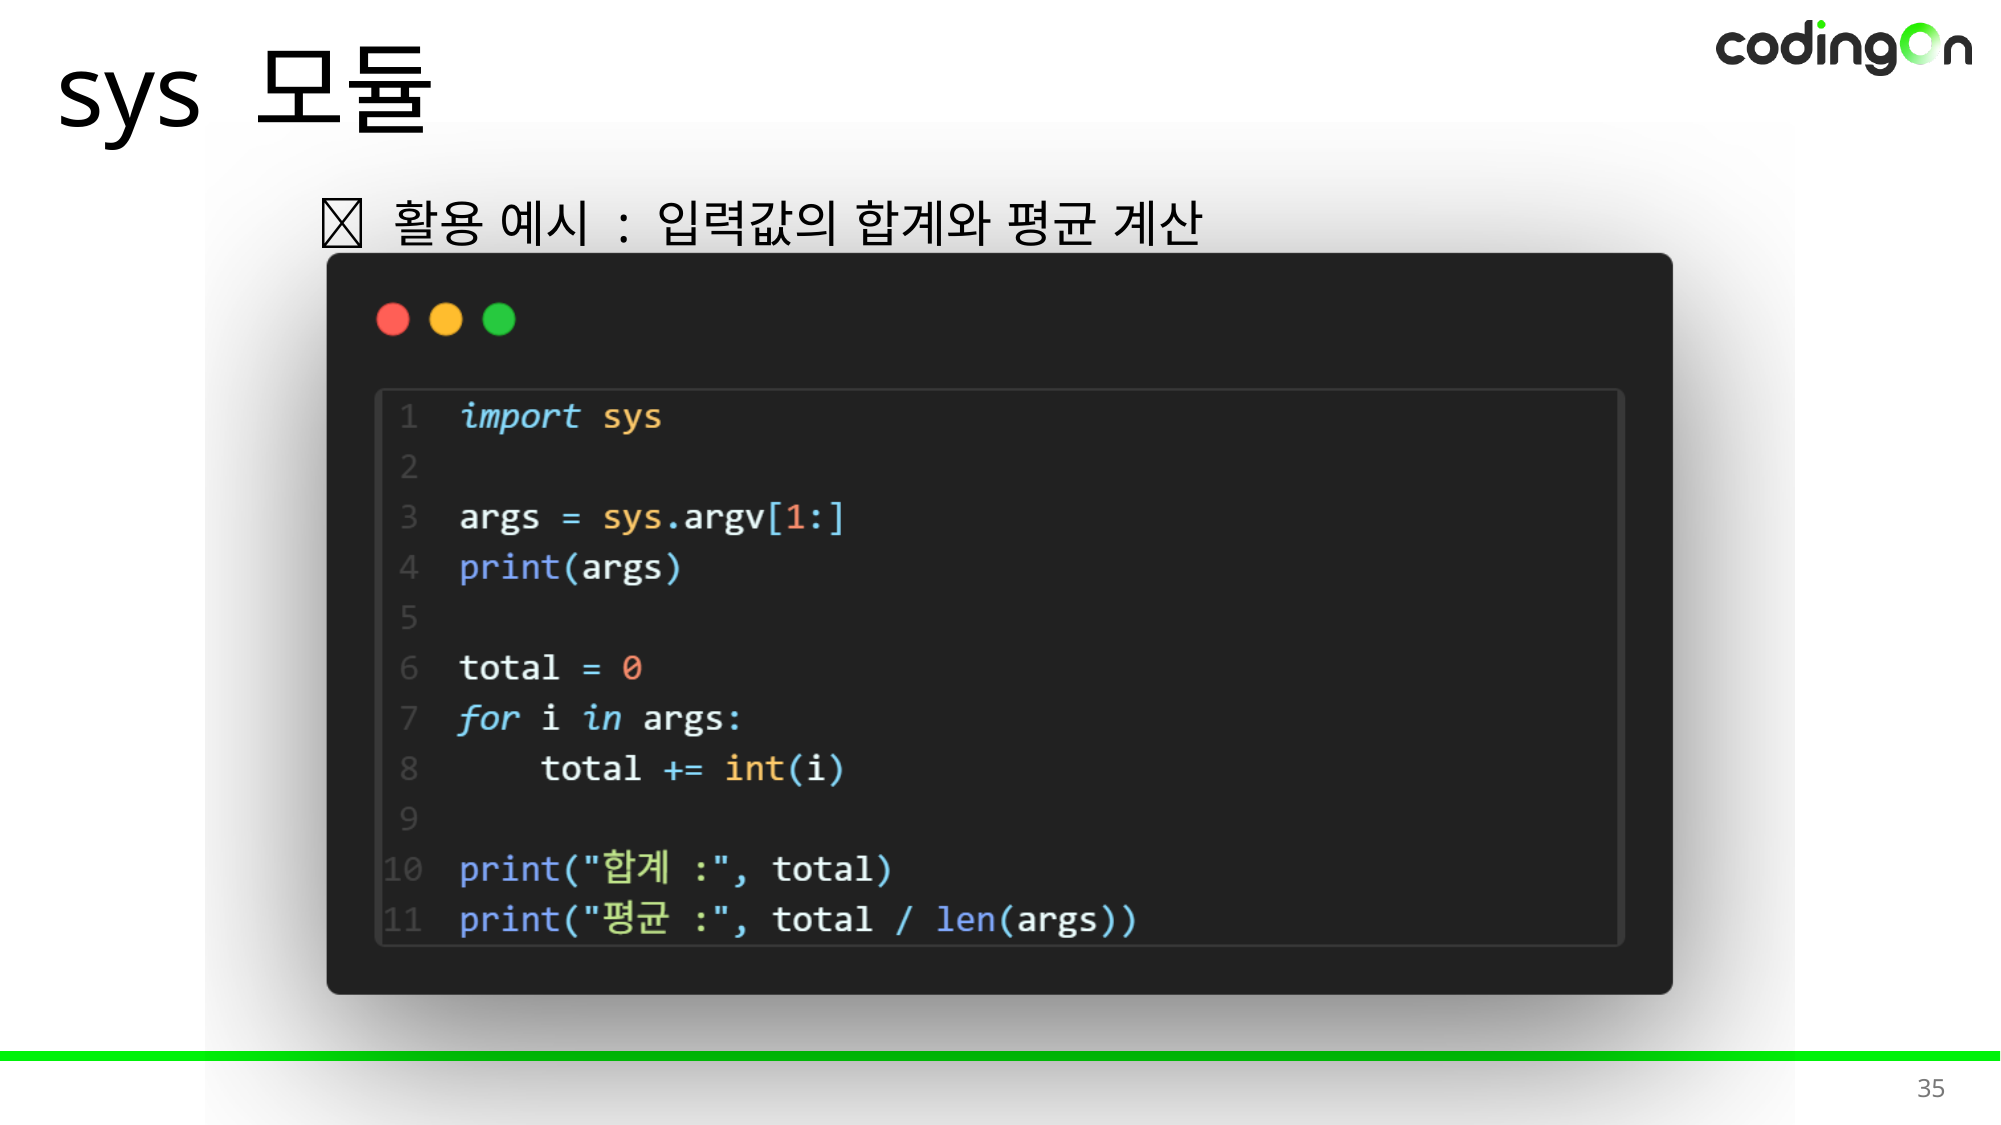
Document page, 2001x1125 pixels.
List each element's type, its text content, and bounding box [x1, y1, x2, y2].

slide_number 35 [1795, 1059, 1961, 1120]
title sys 모듈 [41, 0, 1767, 188]
picture [205, 122, 1795, 1125]
picture [1767, 20, 1972, 76]
